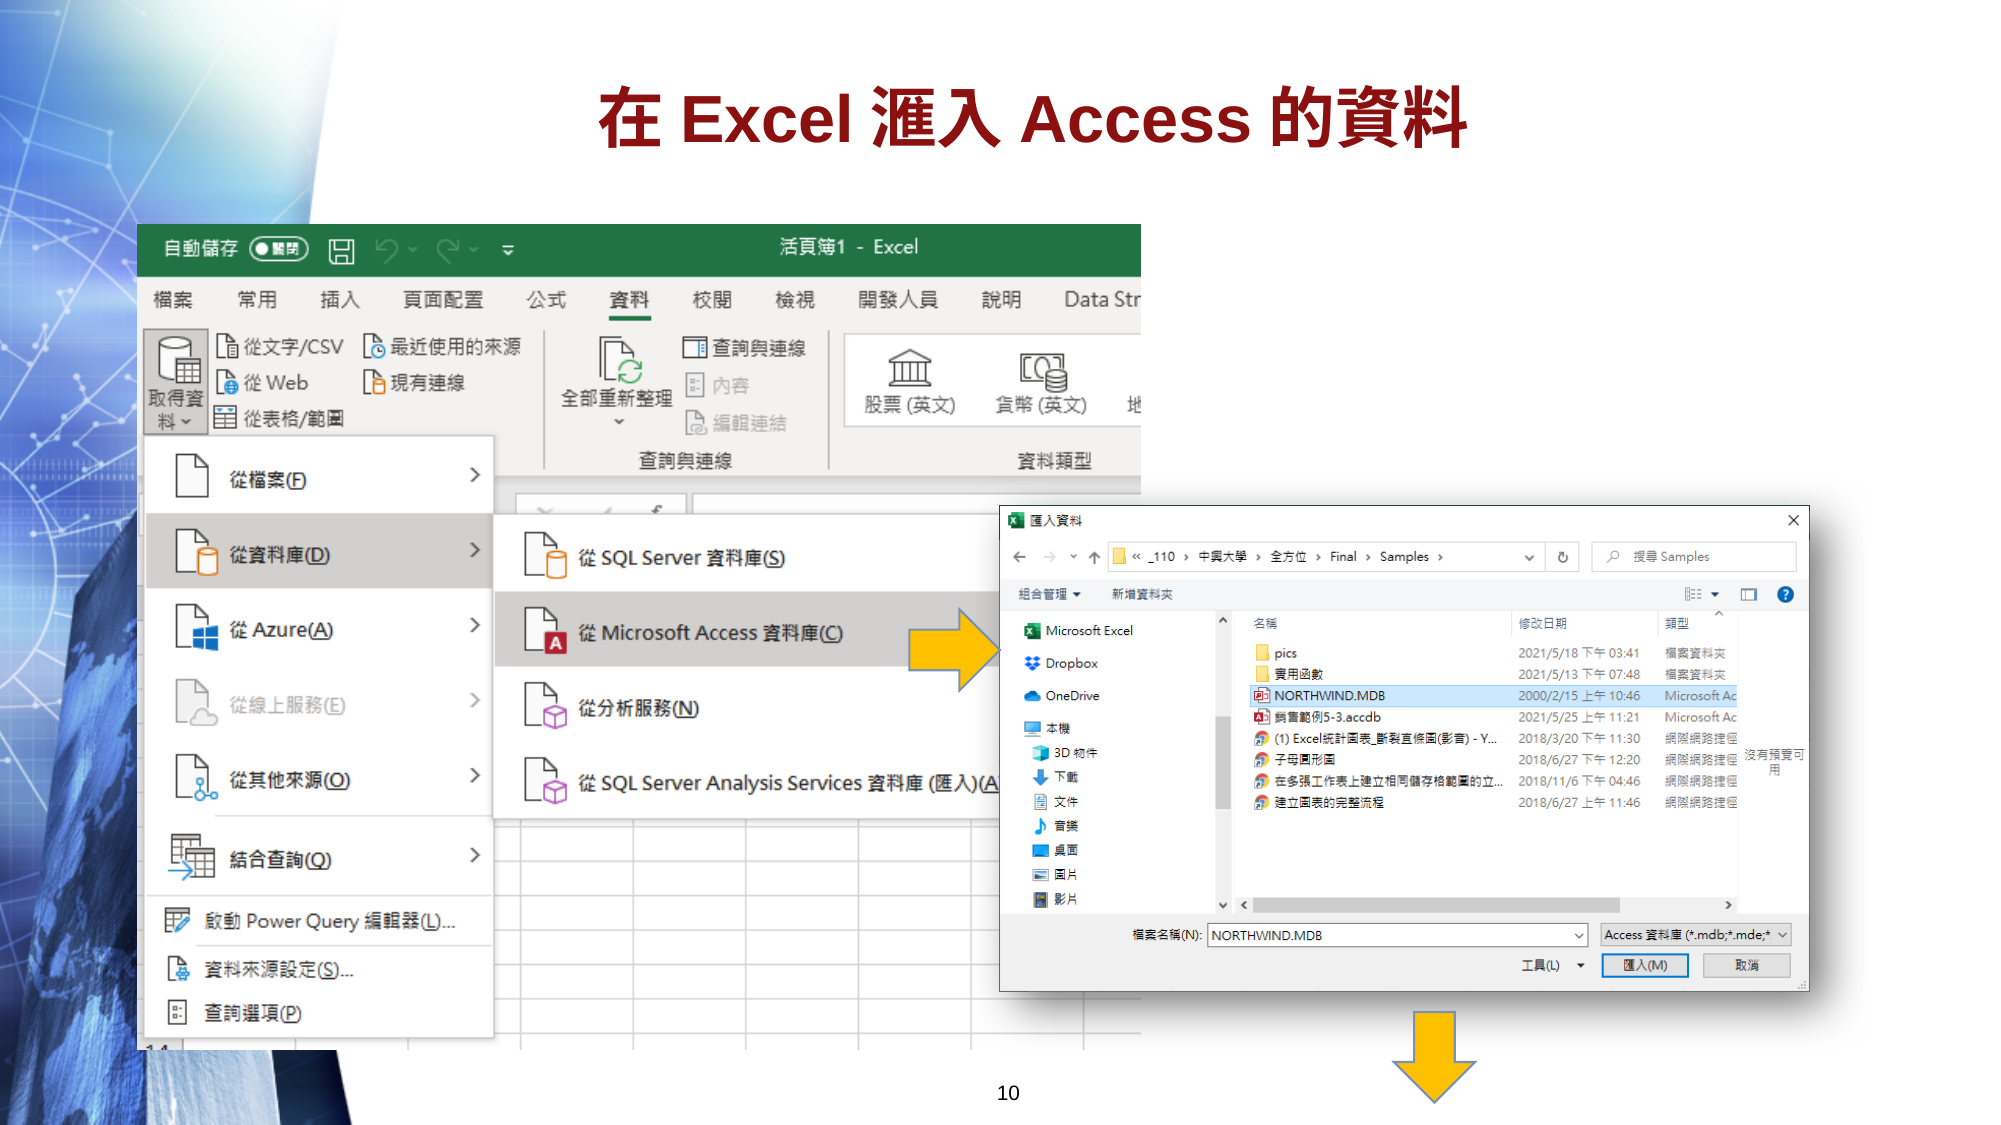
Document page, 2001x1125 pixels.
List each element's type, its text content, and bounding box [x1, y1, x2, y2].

slide_number 10 [916, 1071, 1100, 1115]
text_box [1391, 1010, 1478, 1105]
title 在Excel滙入Access的資料 [258, 75, 1809, 156]
picture [0, 0, 1810, 1125]
